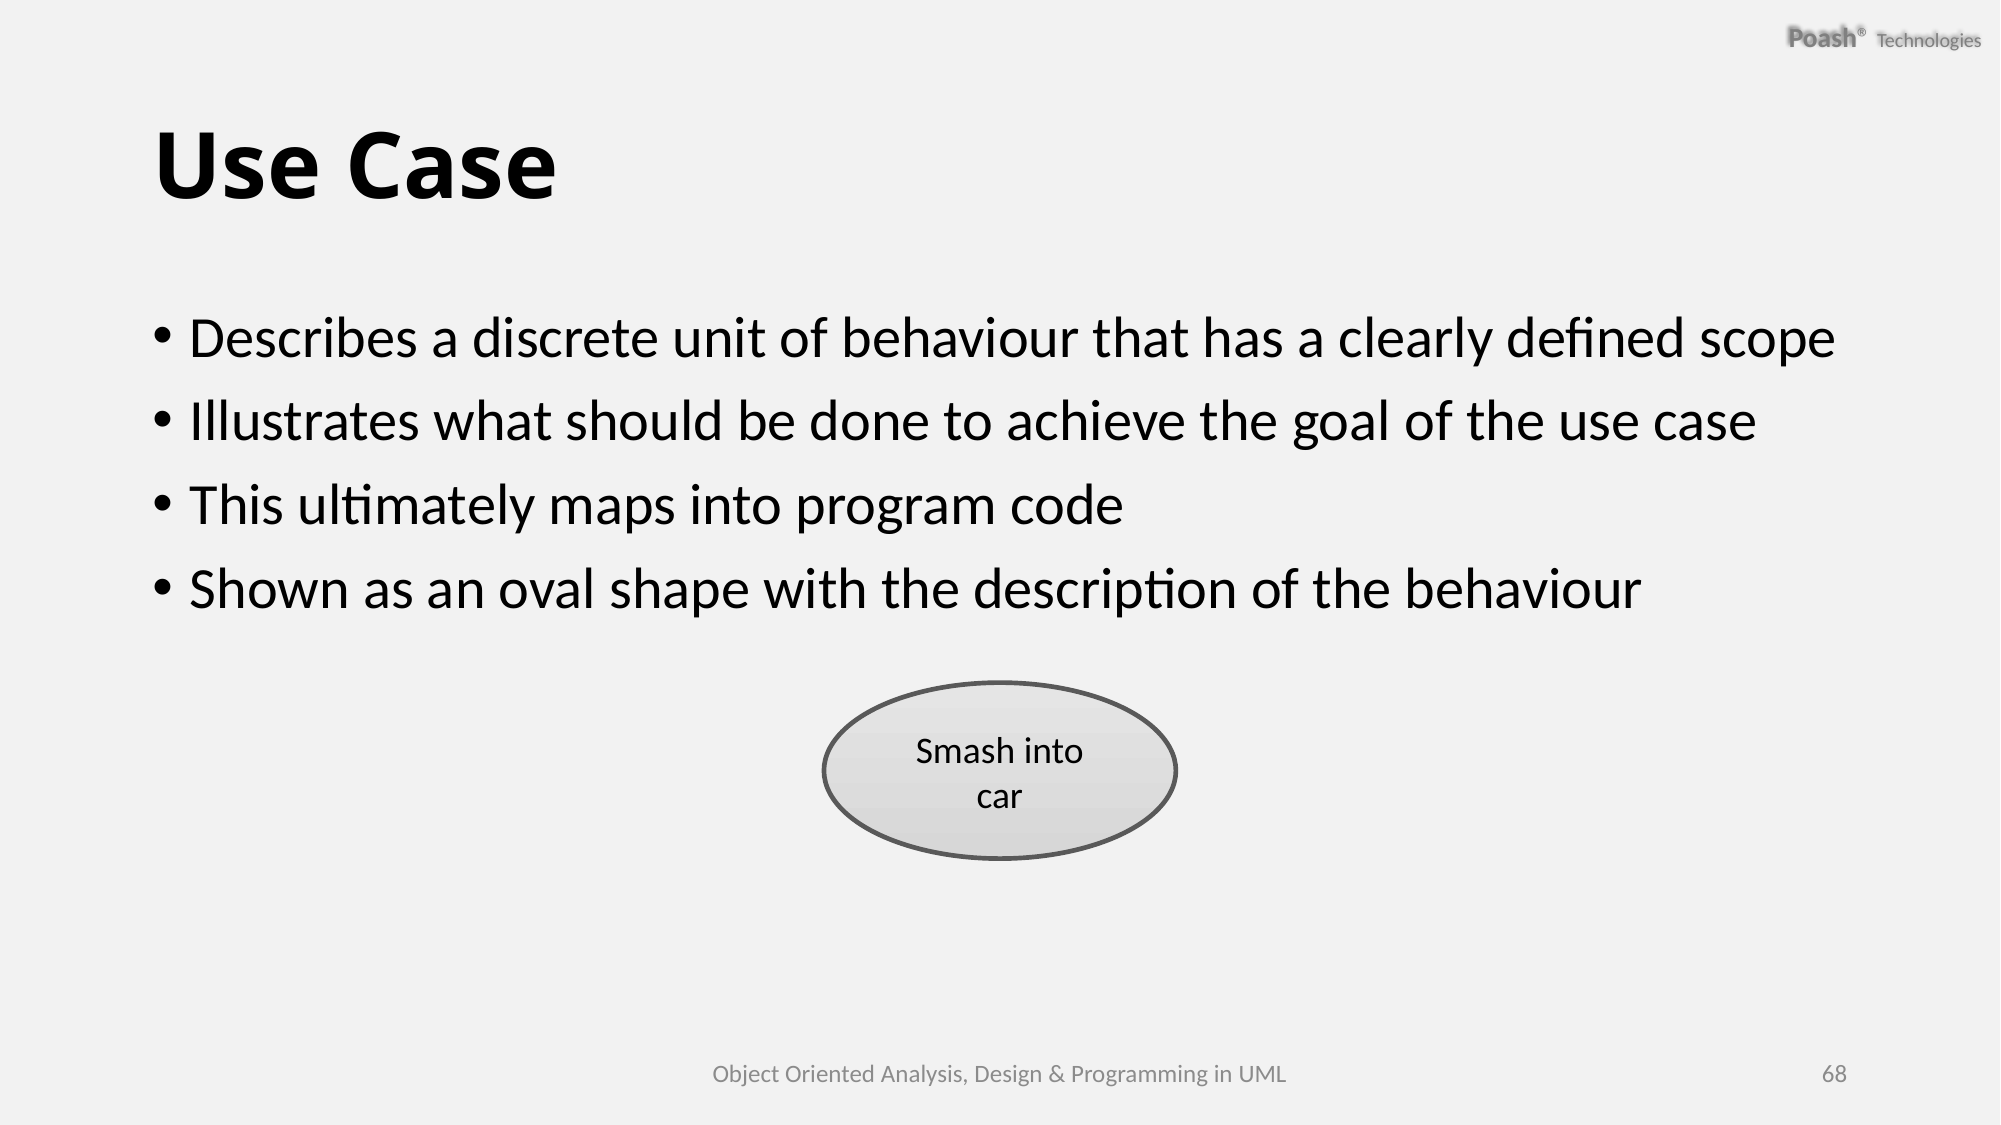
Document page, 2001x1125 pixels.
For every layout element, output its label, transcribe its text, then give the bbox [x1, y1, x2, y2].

list Describes a discrete unit of behaviour that has a clearly defined scope Illustrates what should be done to achieve the goal of the use case This ultimately maps into program code Shown as an oval shape with the description of the behaviour [137, 299, 1863, 1014]
footer Object Oriented Analysis, Design & Programming in UML [662, 1042, 1338, 1103]
title Use Case [137, 59, 1863, 278]
text_box Smash into car [823, 682, 1177, 860]
slide_number 68 [1412, 1042, 1863, 1103]
